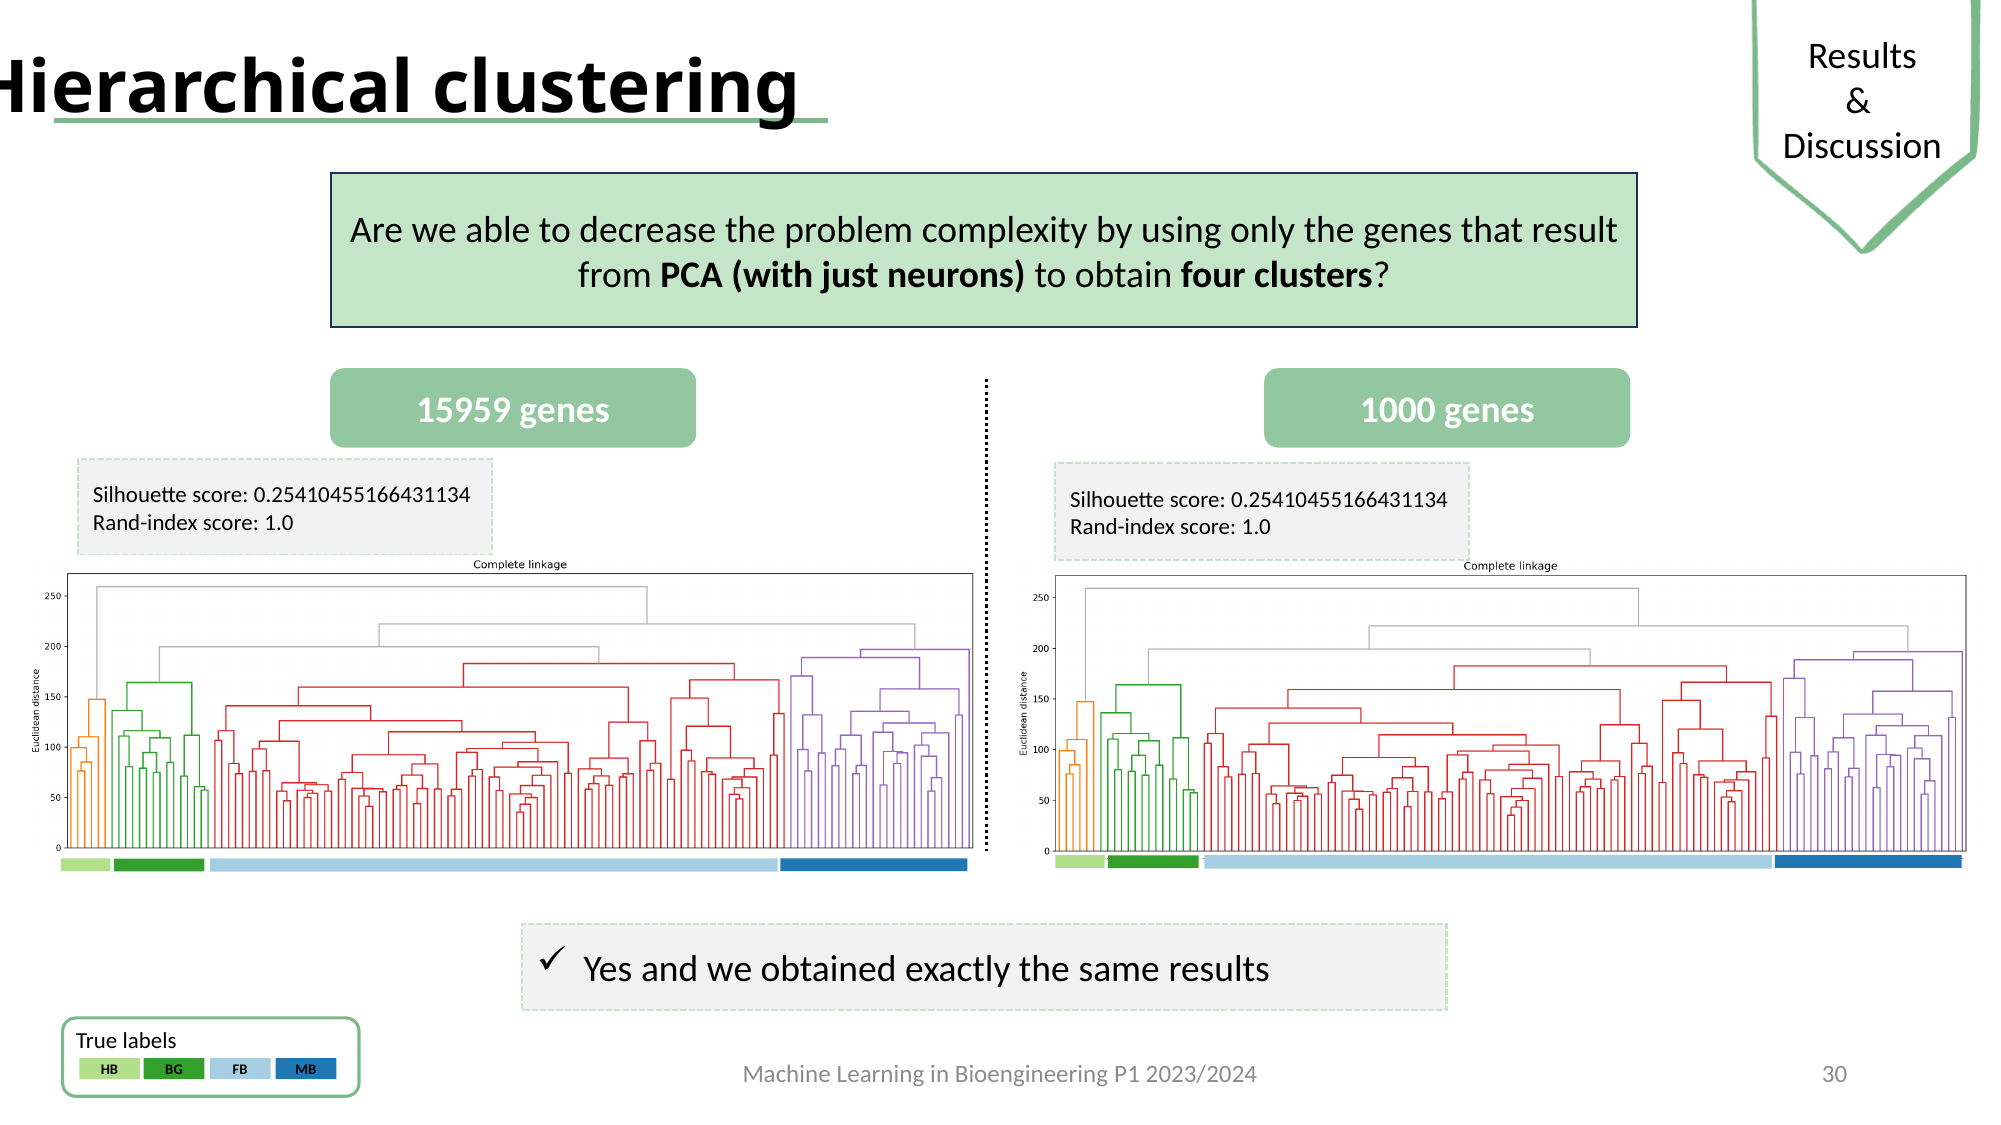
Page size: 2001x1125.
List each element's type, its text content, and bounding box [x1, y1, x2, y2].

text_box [61, 858, 968, 872]
picture [1733, 0, 1992, 266]
text_box Are we able to decrease the problem complexity by using only the genes that result from PCA (with just neurons) to obtain four clusters? [330, 172, 1638, 328]
text_box Hierarchical clustering [0, 39, 1242, 128]
picture [28, 555, 985, 852]
text_box Yes and we obtained exactly the same results [521, 923, 1448, 1011]
text_box 15959 genes [330, 368, 697, 448]
footer Machine Learning in Bioengineering P1 2023/2024 [662, 1042, 1338, 1103]
picture [1010, 554, 1983, 859]
text_box Silhouette score: 0.25410455166431134 Rand-index score: 1.0 [1054, 462, 1470, 554]
text_box Silhouette score: 0.25410455166431134 Rand-index score: 1.0 [77, 458, 493, 555]
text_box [60, 1017, 360, 1097]
slide_number 30 [1412, 1042, 1863, 1103]
text_box 1000 genes [1264, 368, 1631, 448]
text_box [1055, 855, 1962, 869]
